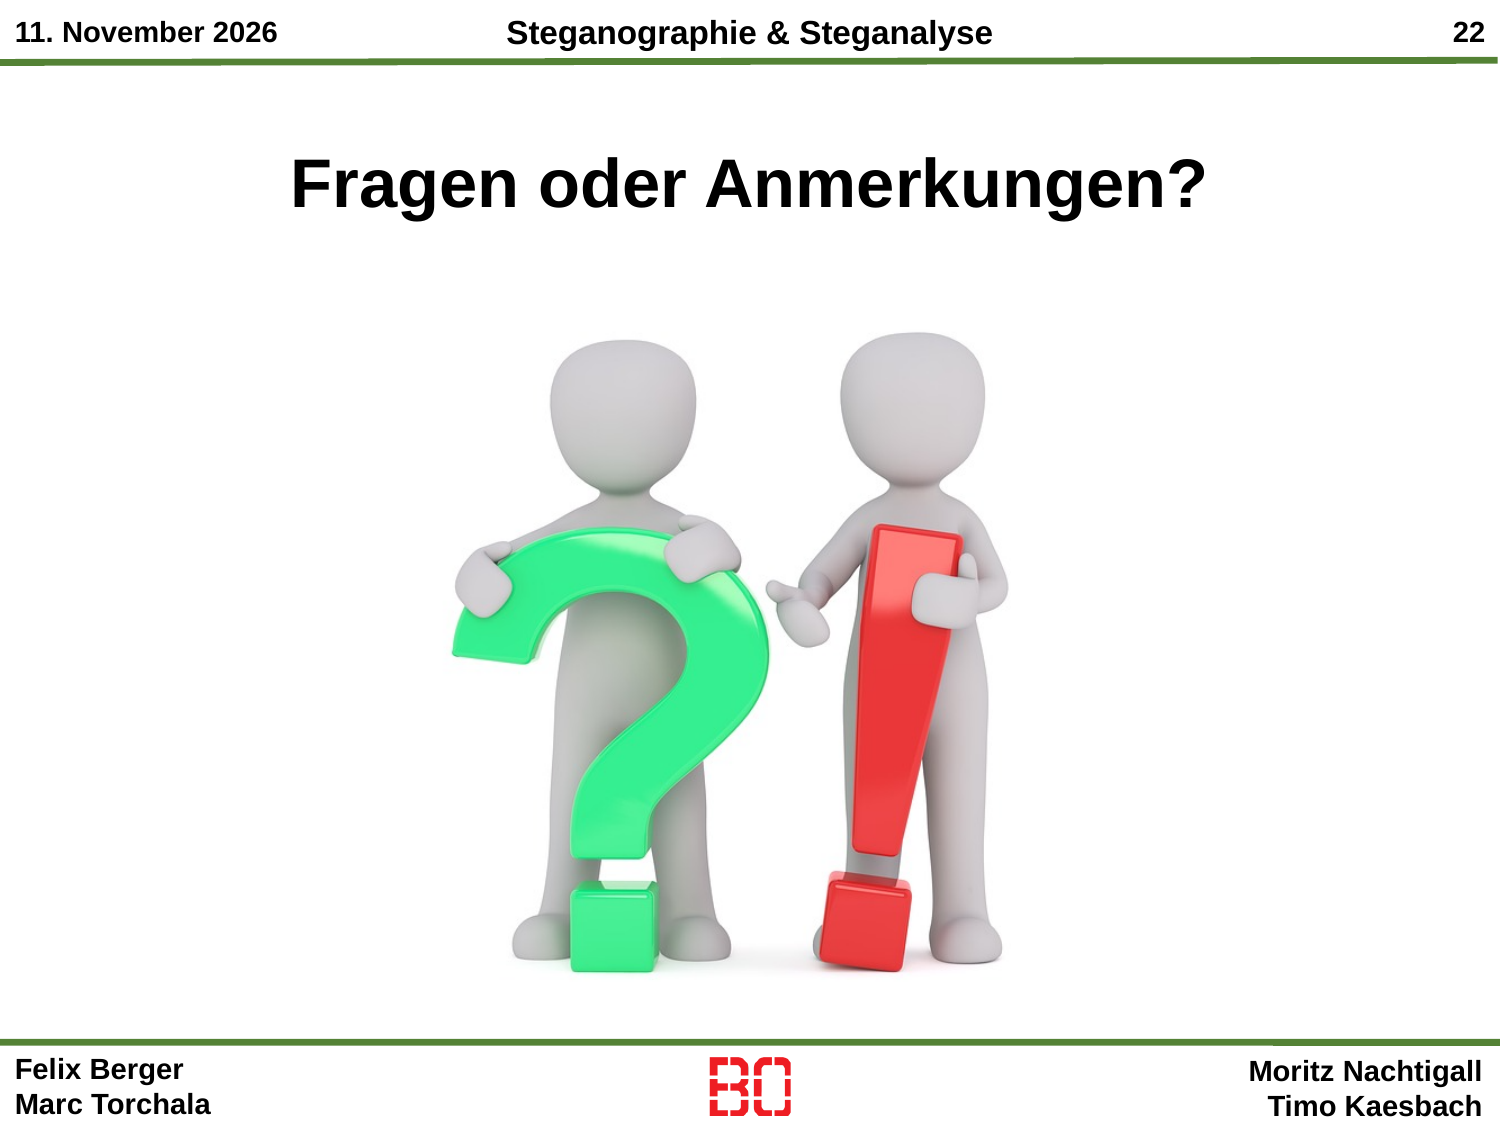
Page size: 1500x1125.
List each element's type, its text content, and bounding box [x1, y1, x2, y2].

title Fragen oder Anmerkungen? [103, 76, 1397, 295]
picture [390, 296, 1110, 1016]
